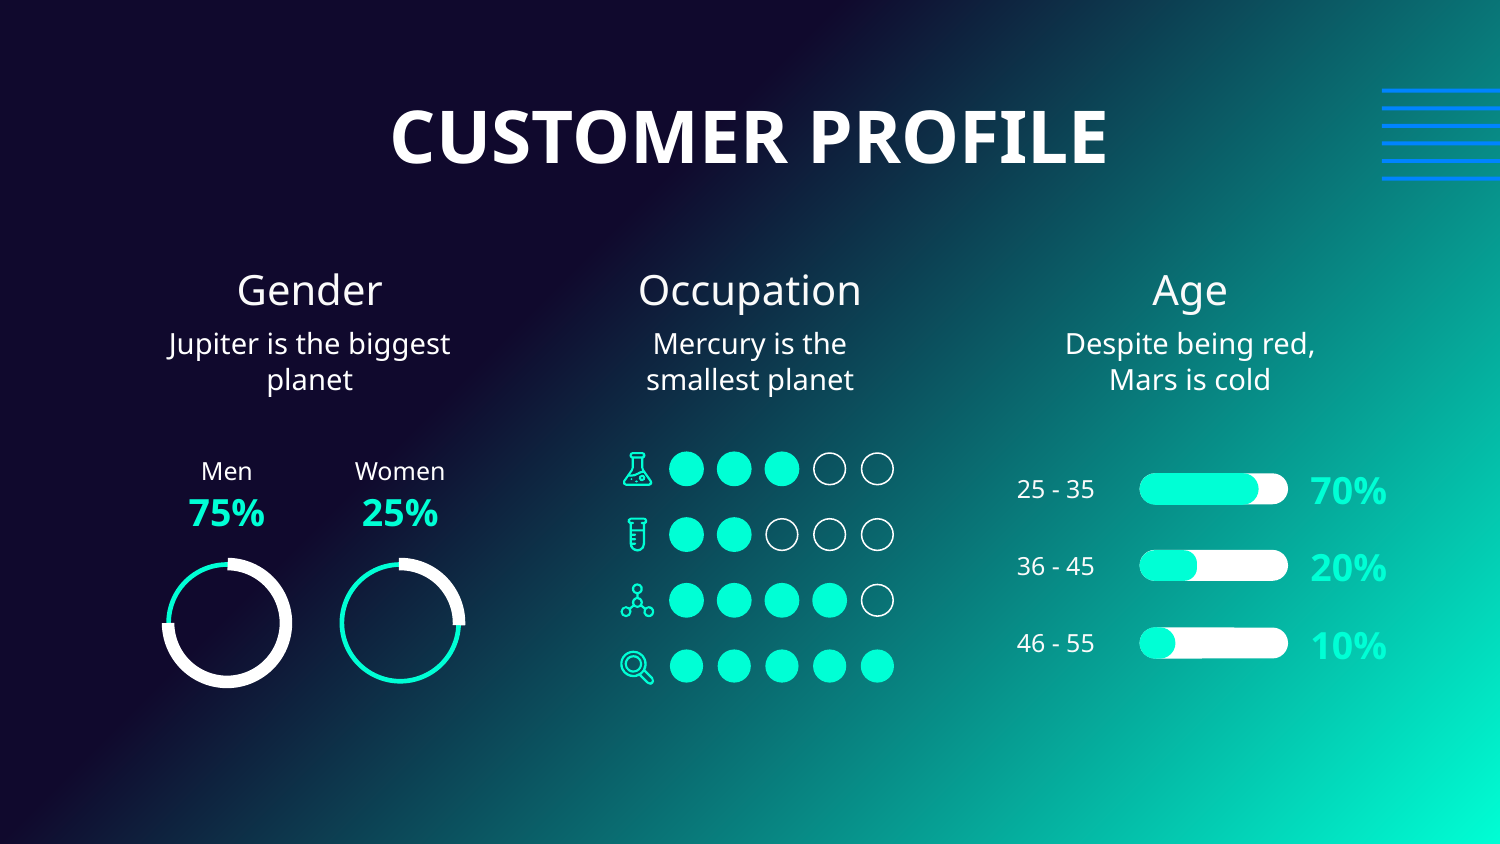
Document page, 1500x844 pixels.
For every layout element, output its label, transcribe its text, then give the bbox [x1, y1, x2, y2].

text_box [670, 452, 894, 485]
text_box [621, 451, 654, 487]
text_box Men [166, 451, 287, 490]
text_box [620, 583, 655, 618]
text_box Jupiter is the biggest planet [156, 325, 463, 401]
text_box [627, 517, 648, 552]
text_box Women [340, 451, 461, 490]
text_box [398, 564, 460, 626]
text_box Mercury is the smallest planet [597, 325, 903, 401]
text_box Gender [156, 259, 463, 319]
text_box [1001, 451, 1405, 674]
text_box 25% [340, 490, 461, 535]
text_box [670, 518, 894, 551]
text_box Occupation [597, 259, 903, 319]
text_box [670, 649, 894, 682]
text_box Despite being red, Mars is cold [1037, 325, 1344, 401]
title CUSTOMER PROFILE [118, 87, 1382, 182]
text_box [670, 584, 894, 617]
text_box [168, 564, 286, 682]
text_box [619, 650, 656, 686]
text_box [341, 564, 459, 682]
text_box [168, 564, 227, 622]
text_box 75% [166, 490, 287, 535]
text_box Age [1037, 259, 1344, 319]
